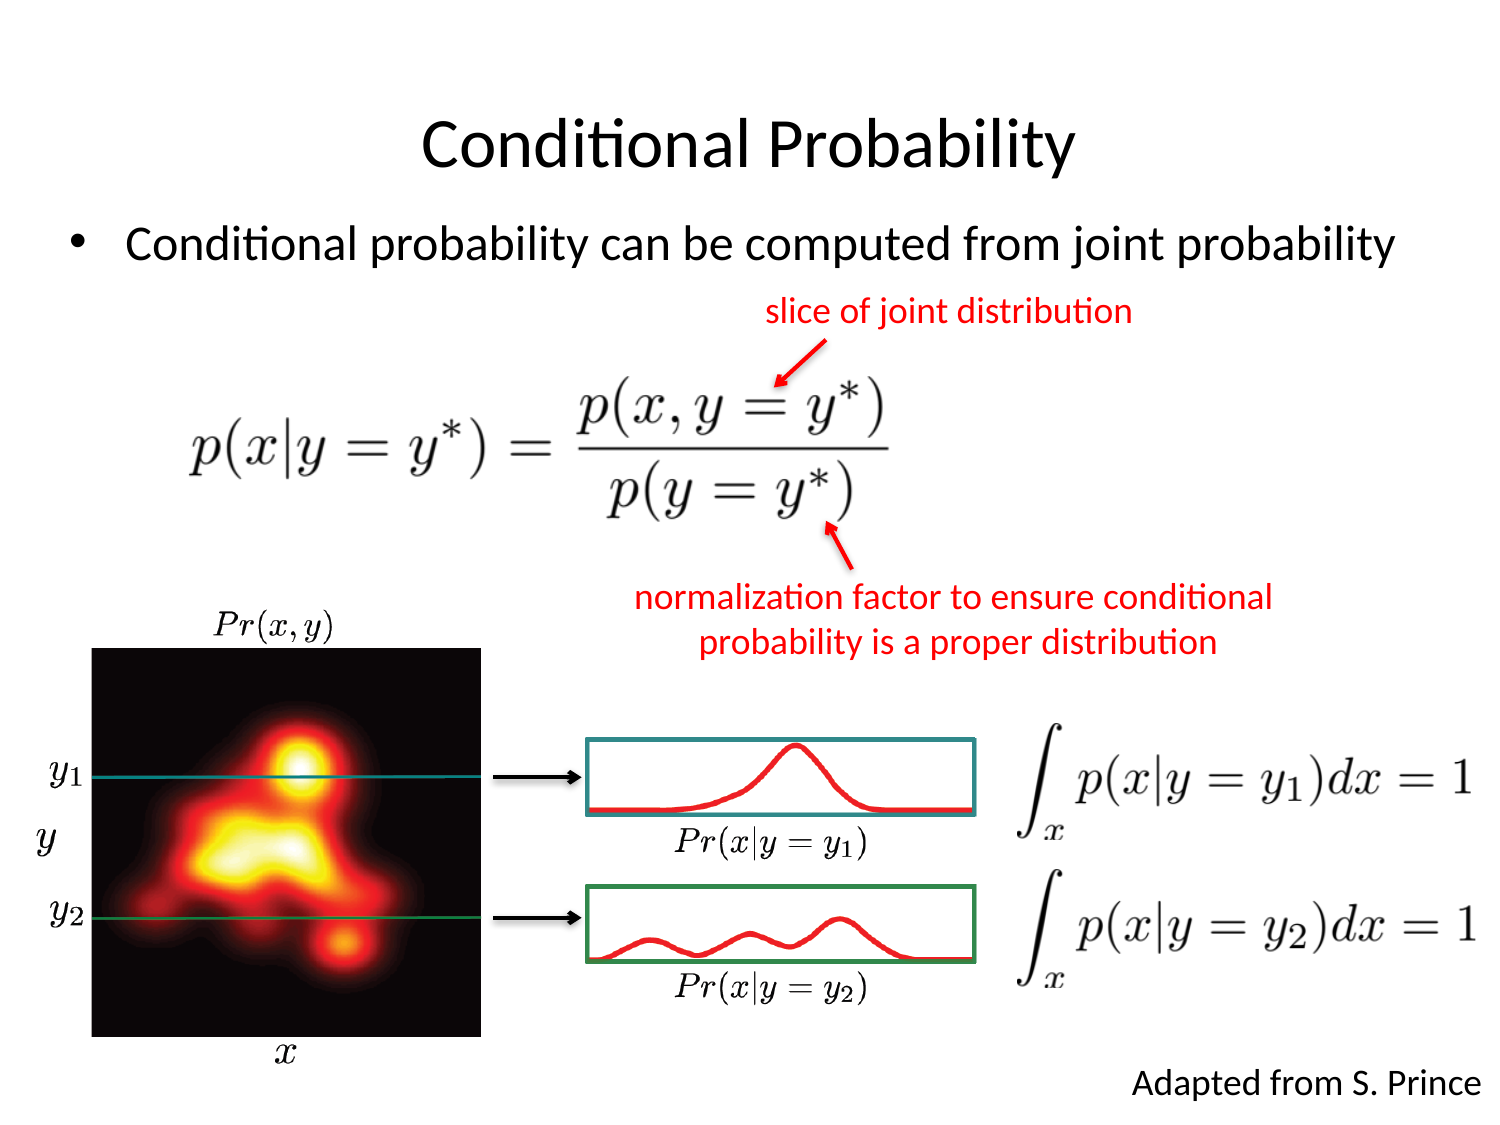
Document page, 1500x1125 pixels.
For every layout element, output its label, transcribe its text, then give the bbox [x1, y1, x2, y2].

text_box Adapted from S. Prince [1117, 1050, 1498, 1111]
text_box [773, 339, 827, 375]
text_box normalization factor to ensure conditional probability is a proper distribution [619, 564, 1298, 670]
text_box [825, 533, 853, 570]
picture [1016, 722, 1471, 840]
picture [1016, 868, 1476, 988]
picture [24, 604, 994, 1080]
picture [188, 376, 912, 525]
title Conditional Probability [75, 45, 1425, 202]
text_box slice of joint distribution [750, 279, 1149, 339]
list Conditional probability can be computed from joint probability [54, 202, 1441, 946]
